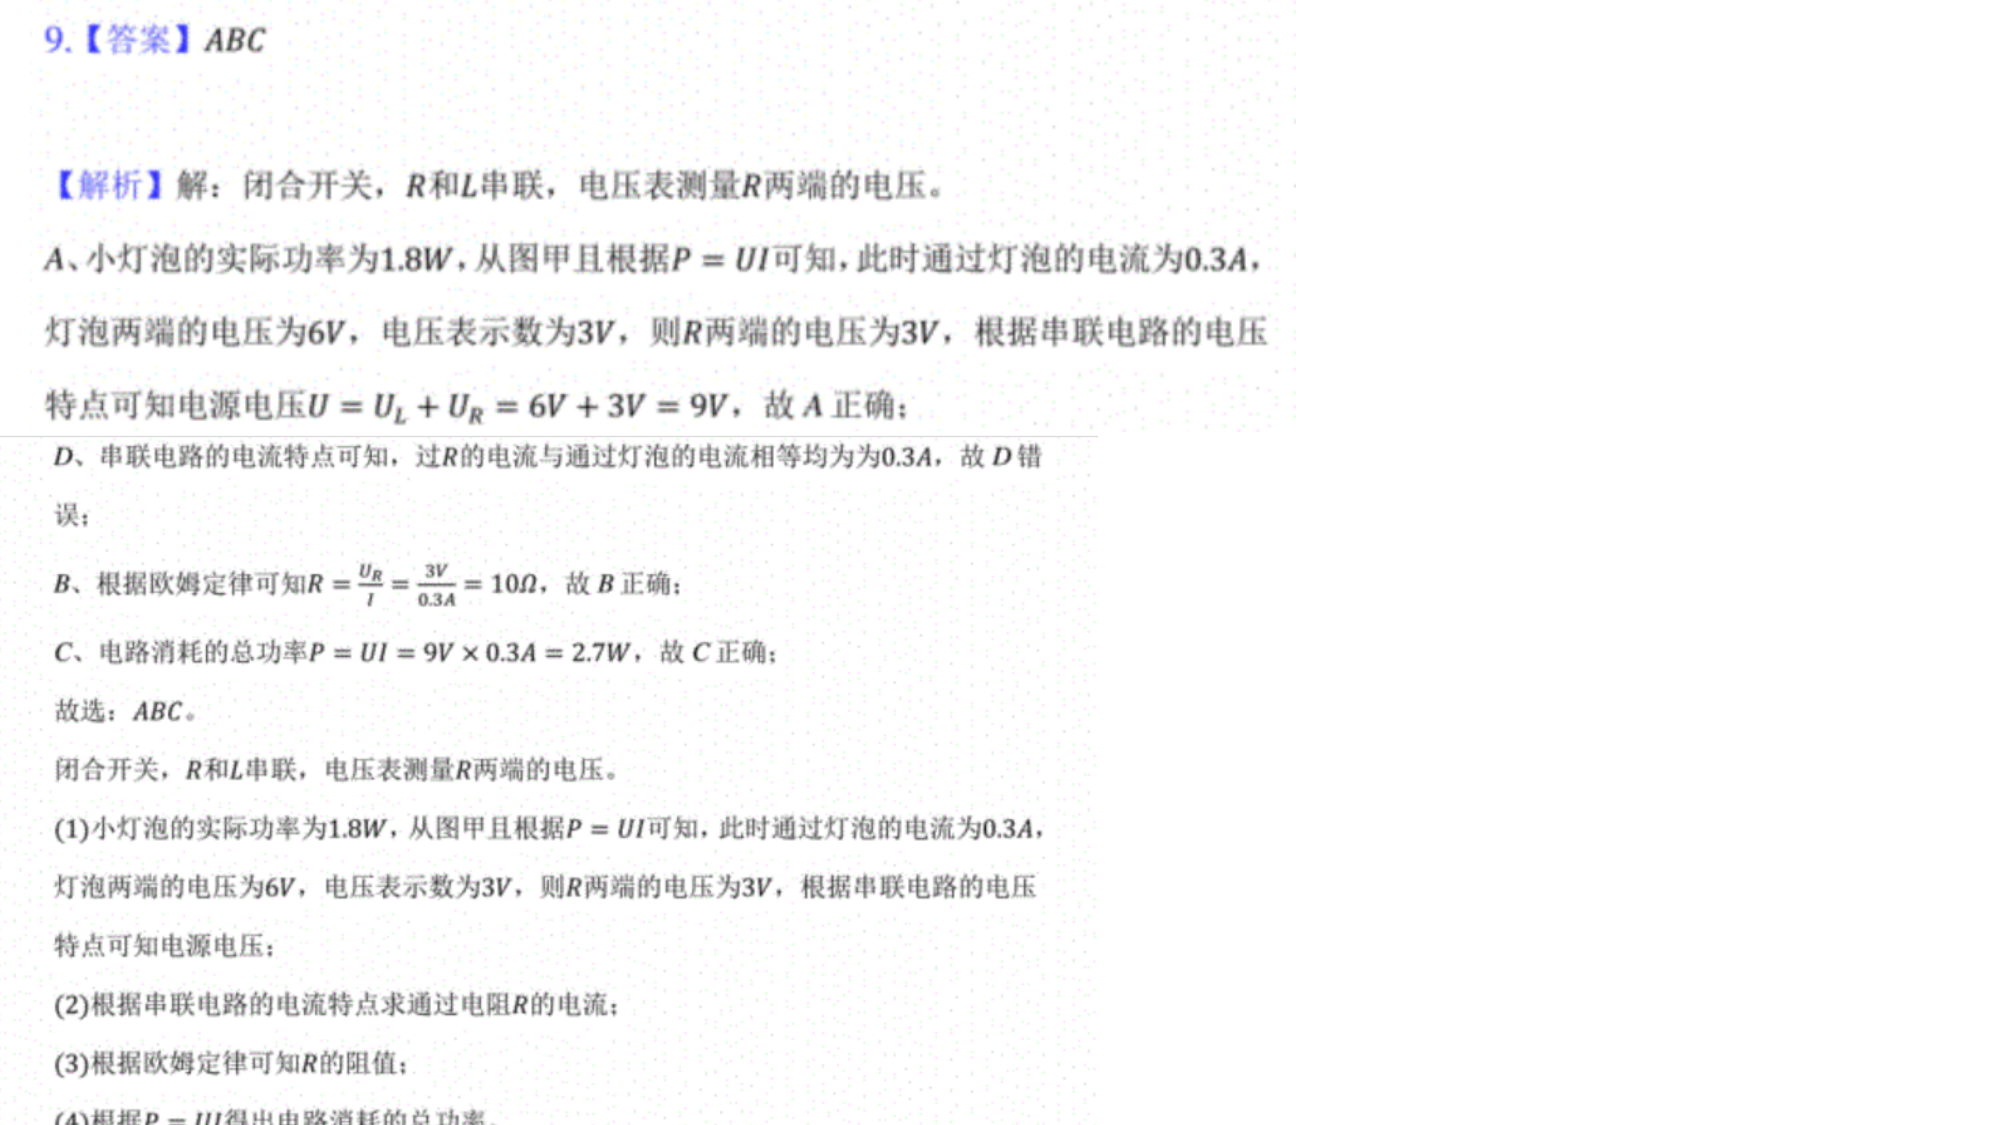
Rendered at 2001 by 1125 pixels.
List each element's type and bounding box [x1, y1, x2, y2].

picture [0, 0, 1296, 1125]
